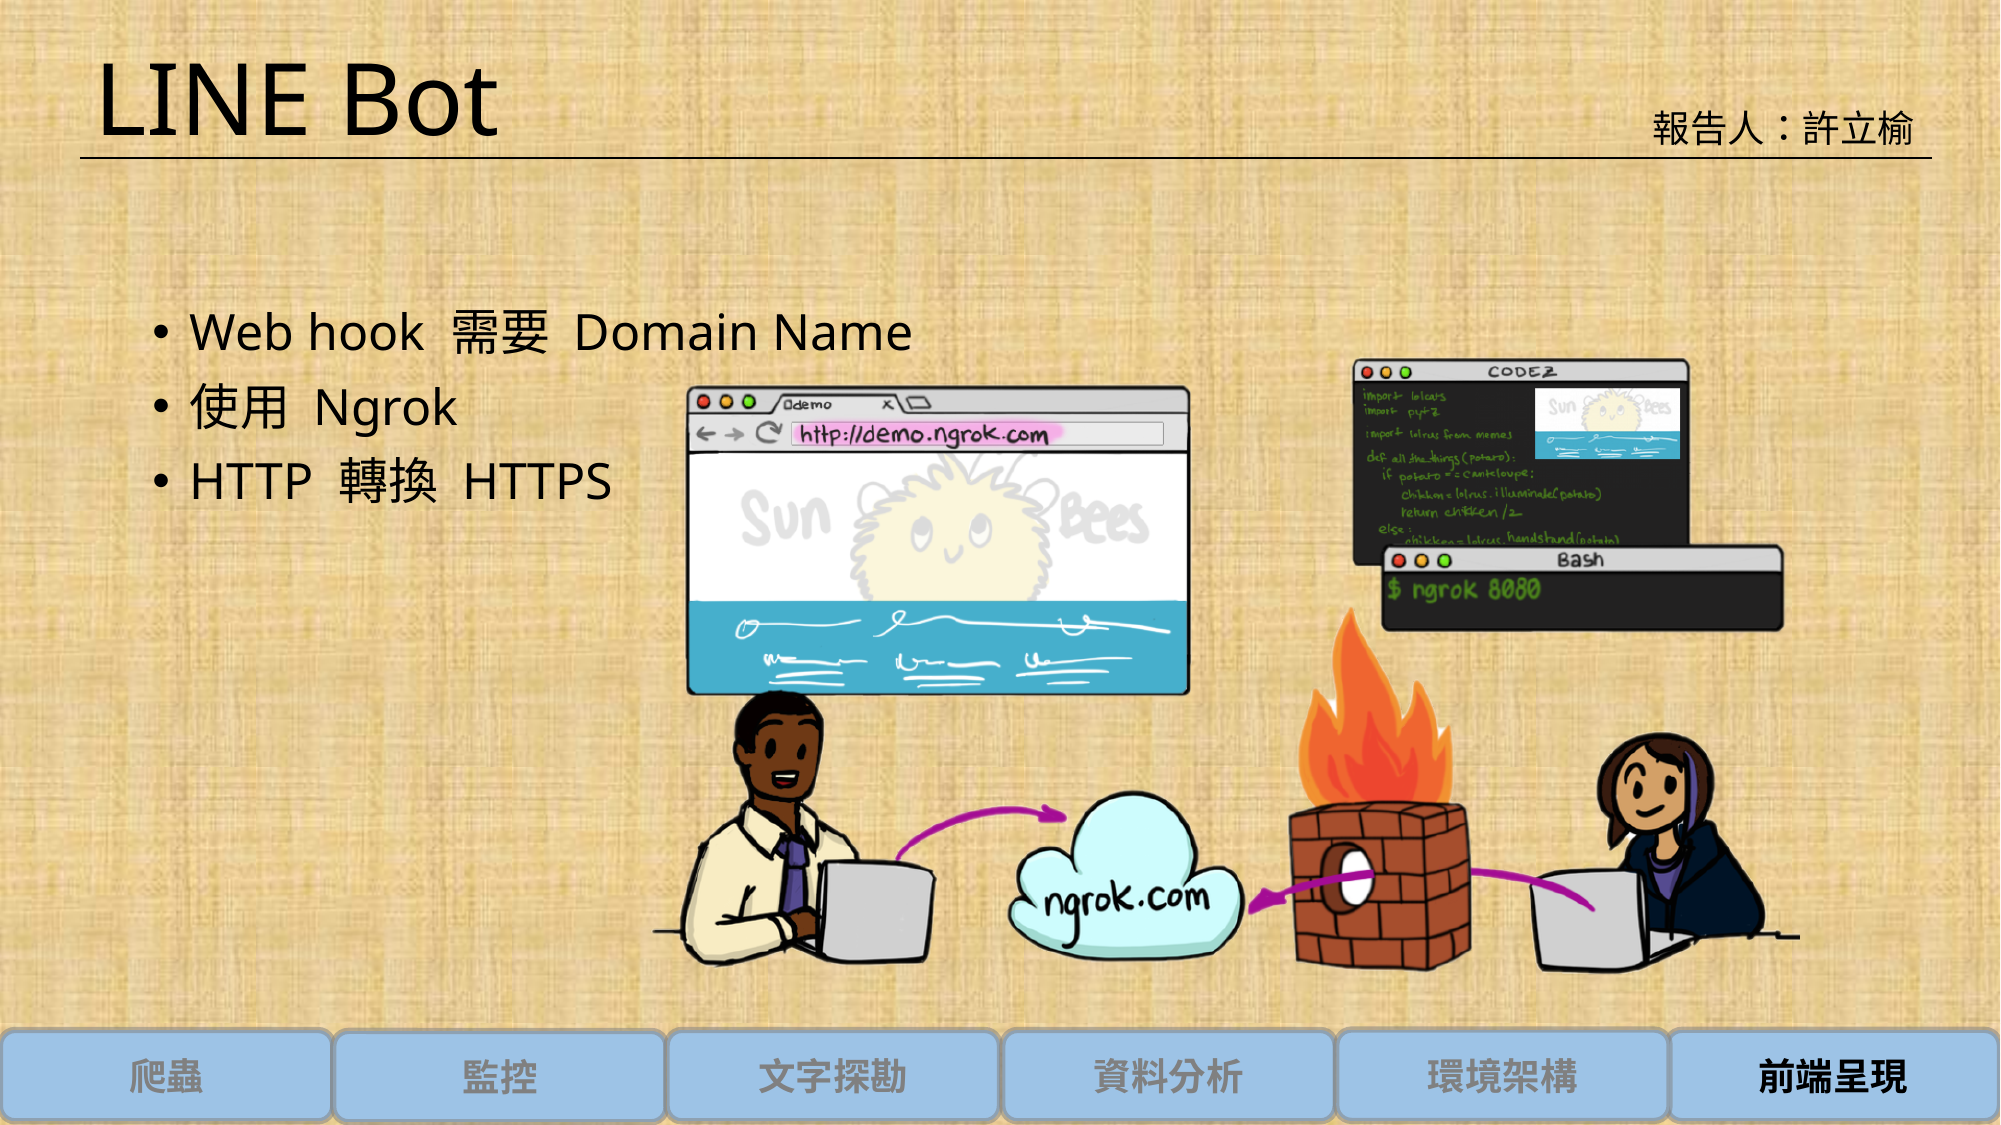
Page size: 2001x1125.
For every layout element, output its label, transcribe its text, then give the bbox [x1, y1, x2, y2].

picture [0, 0, 2001, 1125]
list Web hook 需要 Domain Name 使用 Ngrok HTTP 轉換 HTTPS [137, 299, 1863, 1014]
text_box LINE Bot [79, 28, 816, 163]
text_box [0, 1029, 2000, 1123]
text_box 報告人：許立榆 [1636, 97, 1931, 158]
